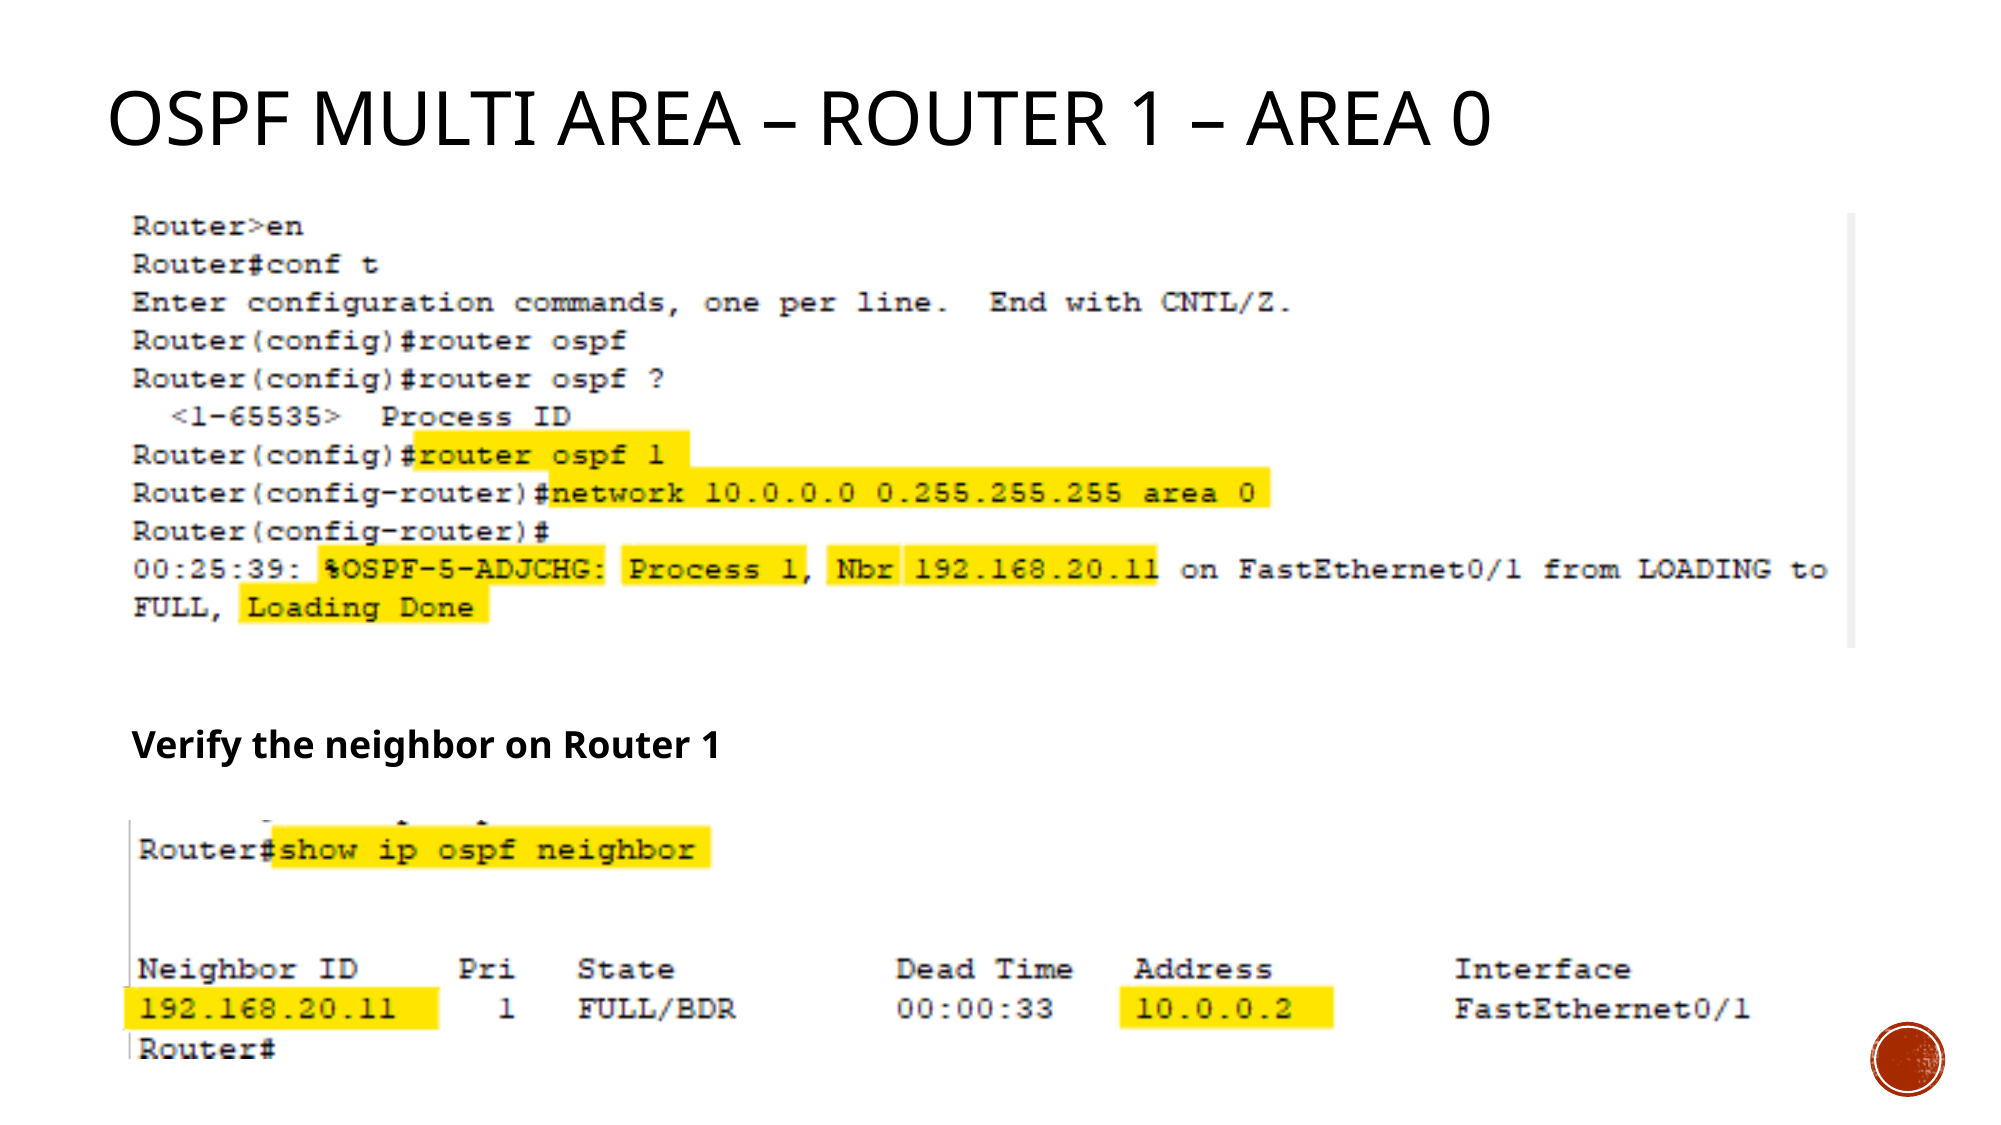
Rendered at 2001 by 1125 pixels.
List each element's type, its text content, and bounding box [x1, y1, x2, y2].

title OSPF multi area – router 1 – area 0 [91, 36, 1856, 206]
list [128, 214, 1854, 647]
picture [122, 820, 1807, 1059]
text_box Verify the neighbor on Router 1 [116, 713, 738, 774]
